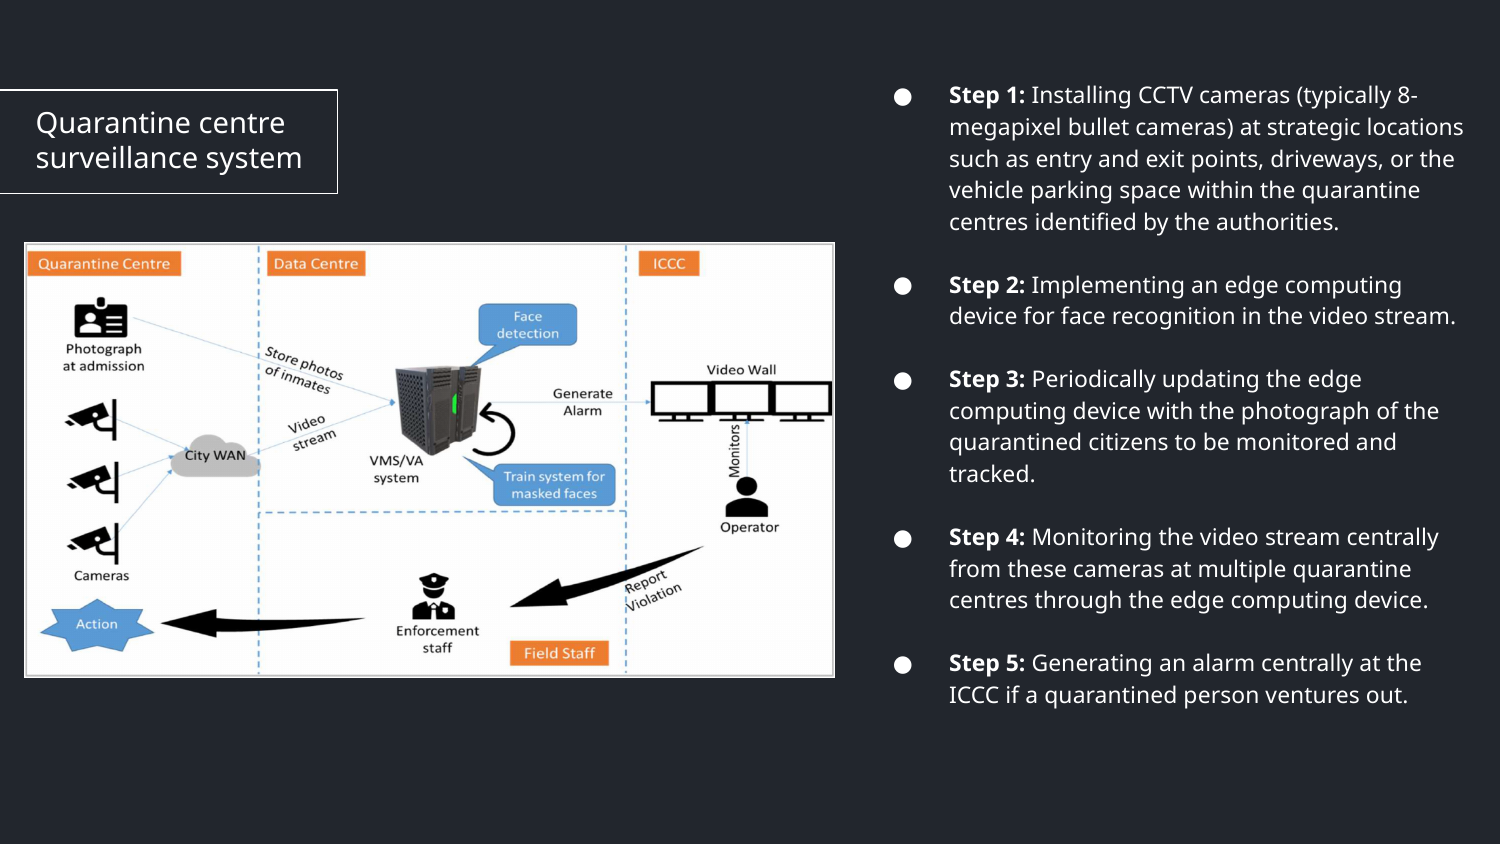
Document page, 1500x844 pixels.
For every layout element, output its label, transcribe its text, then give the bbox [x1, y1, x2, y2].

title Quarantine centre surveillance system [20, 62, 338, 218]
picture [24, 241, 835, 678]
list Step 1: Installing CCTV cameras (typically 8-megapixel bullet cameras) at strategic locations such as entry and exit points, driveways, or the vehicle parking space within the quarantine centres identified by the authorities. Step 2: Implementing an edge computing device for face recognition in the video stream. Step 3: Periodically updating the edge computing device with the photograph of the quarantined citizens to be monitored and tracked. Step 4: Monitoring the video stream centrally from these cameras at multiple quarantine centres through the edge computing device. Step 5: Generating an alarm centrally at the ICCC if a quarantined person ventures out. [859, 62, 1489, 587]
